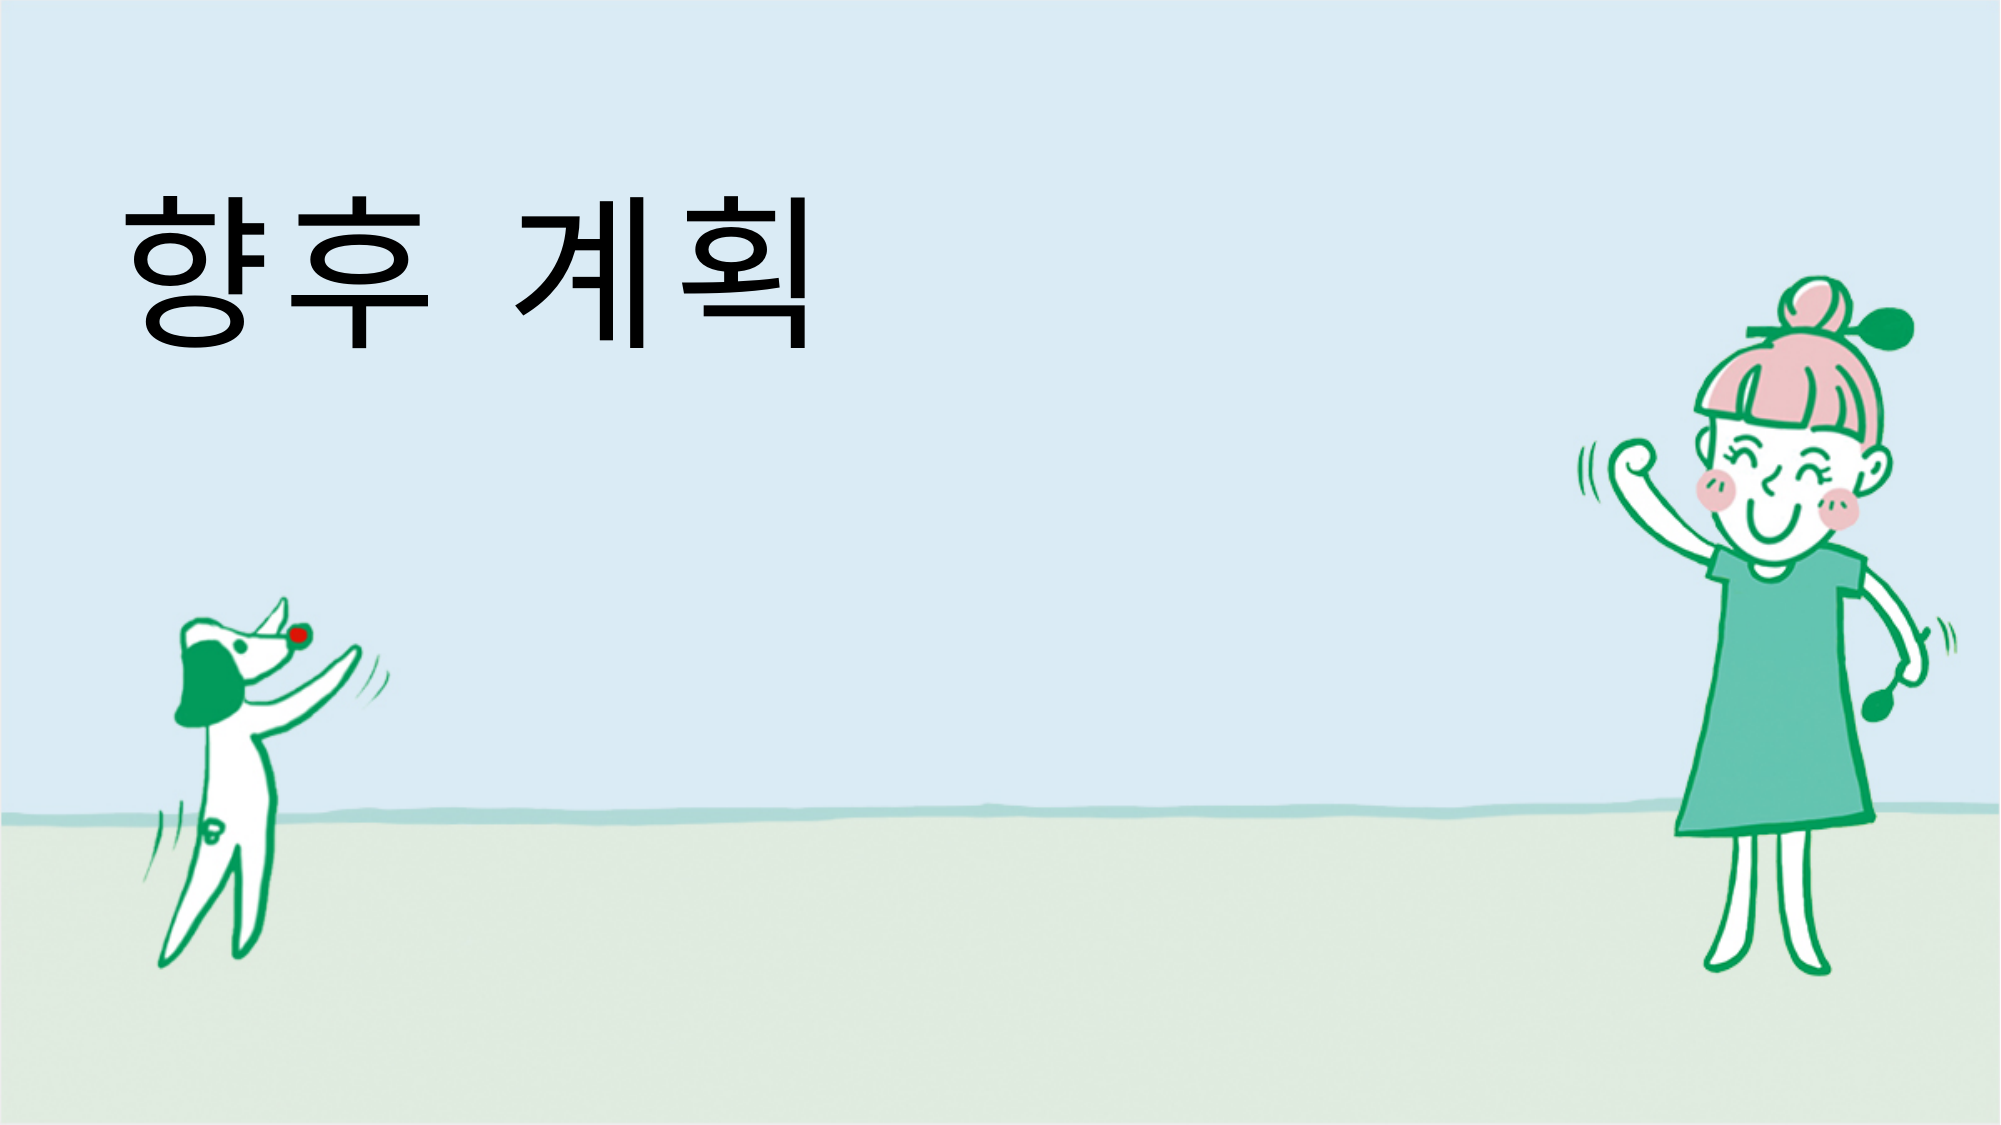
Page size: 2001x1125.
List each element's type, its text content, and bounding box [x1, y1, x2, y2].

title 향후 계획 [102, 173, 1828, 391]
picture [0, 0, 2001, 1125]
